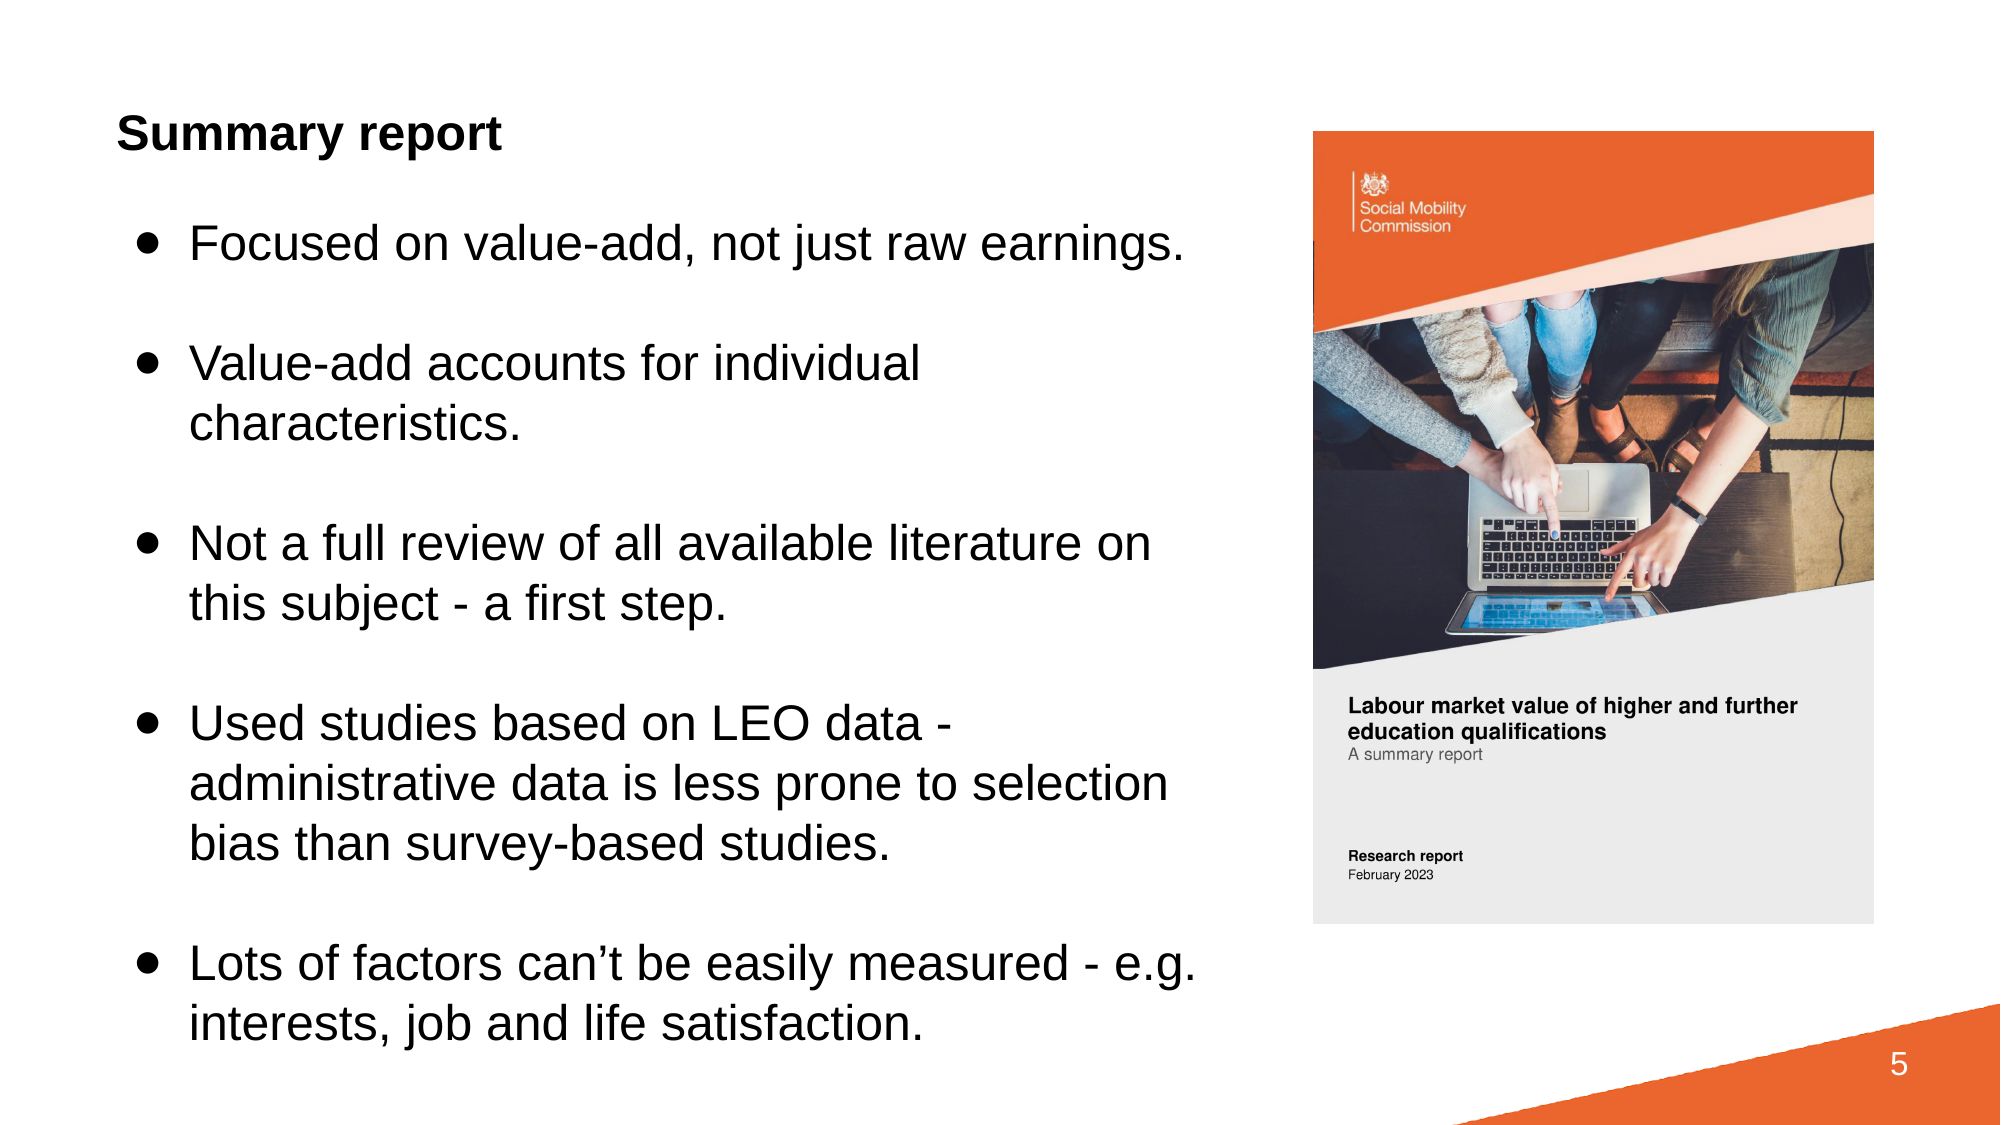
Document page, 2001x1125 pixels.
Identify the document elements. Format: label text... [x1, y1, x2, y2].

list Focused on value-add, not just raw earnings. Value-add accounts for individual characteristics. Not a full review of all available literature on this subject - a first step. Used studies based on LEO data - administrative data is less prone to selection bias than survey-based studies. Lots of factors can’t be easily measured - e.g. interests, job and life satisfaction. [113, 210, 1227, 924]
title Summary report [116, 75, 1886, 194]
picture [0, 0, 2000, 1125]
